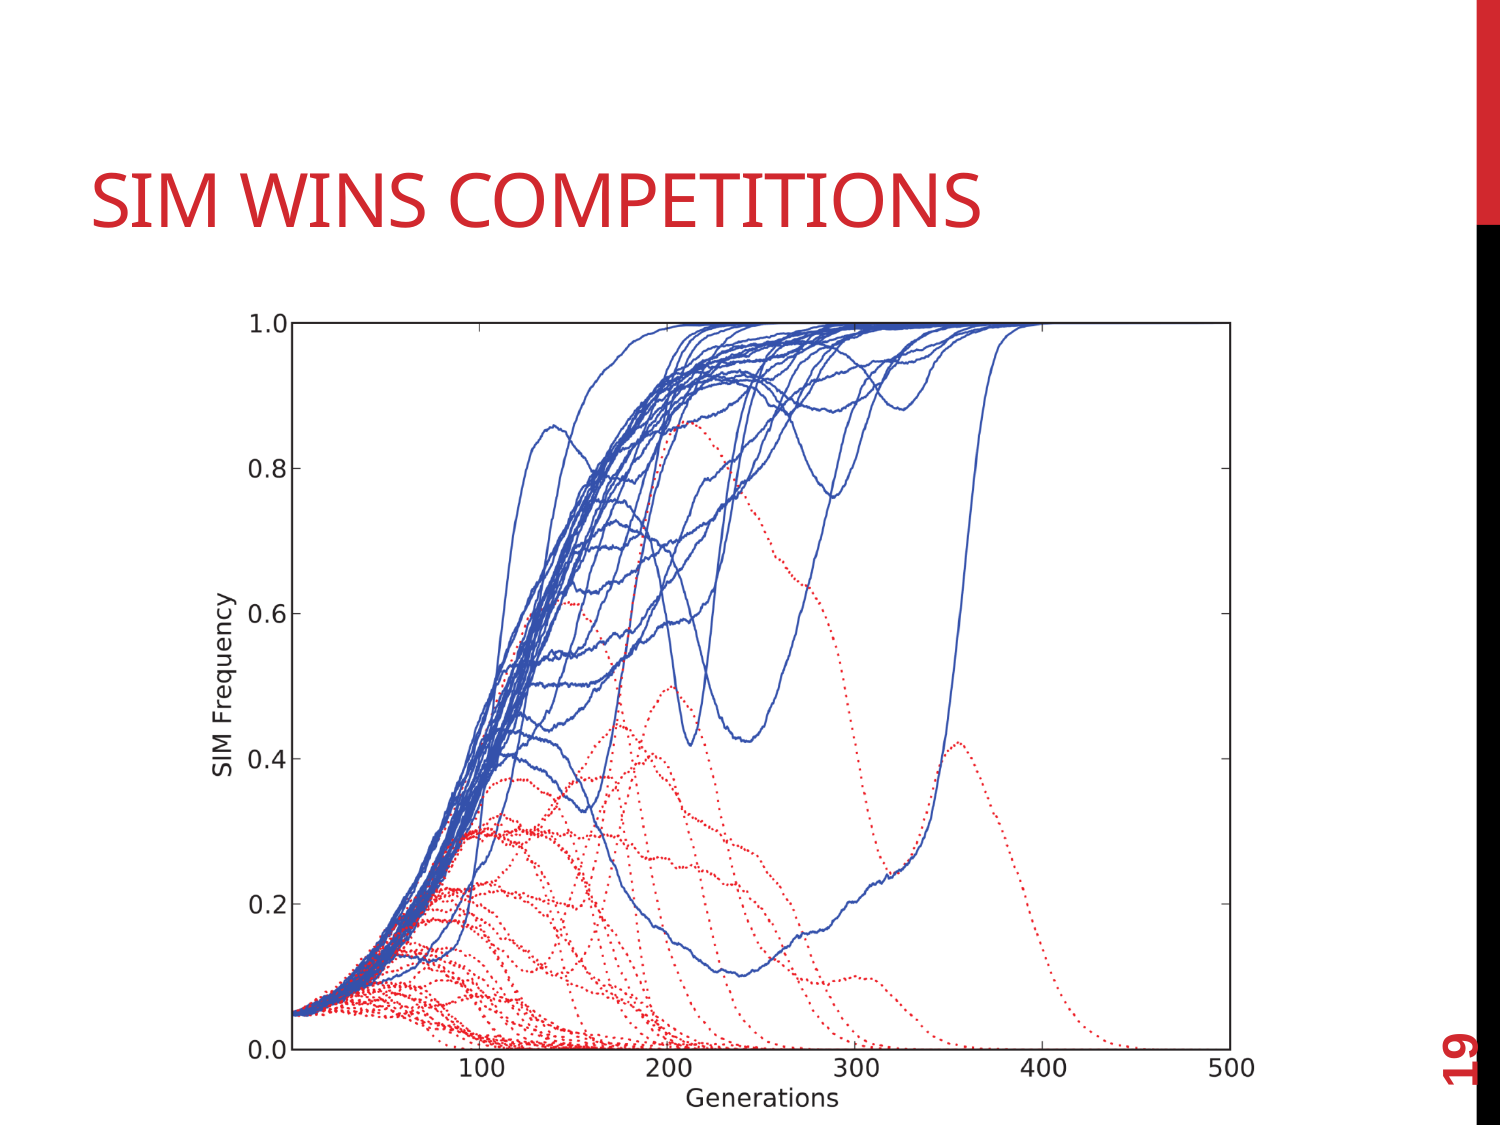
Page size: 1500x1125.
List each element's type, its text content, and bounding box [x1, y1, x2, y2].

picture [203, 295, 1271, 1124]
title SIM wins competitions [75, 25, 1025, 250]
slide_number 19 [1427, 887, 1488, 1104]
